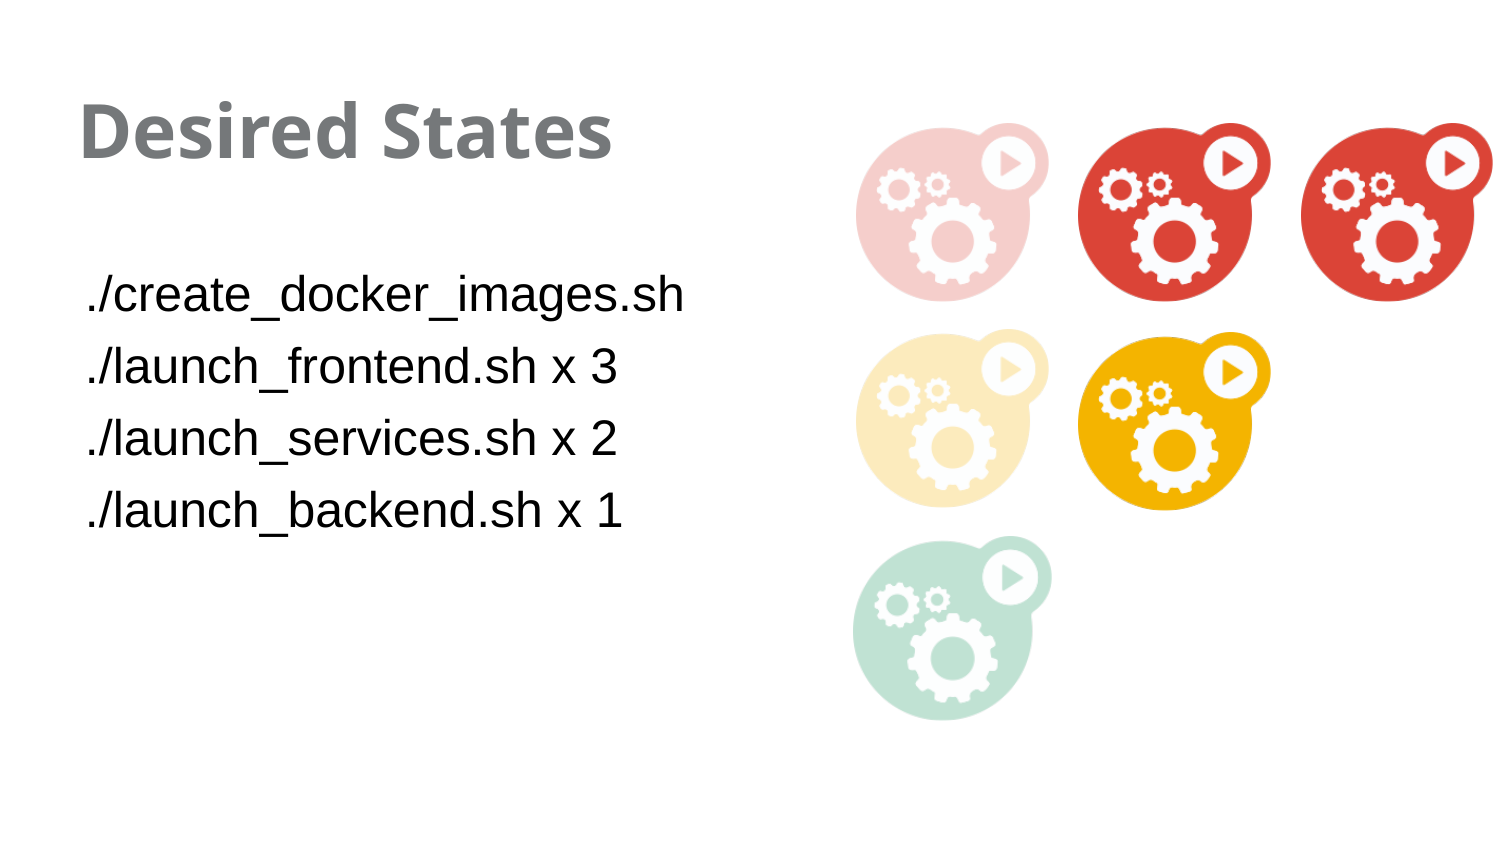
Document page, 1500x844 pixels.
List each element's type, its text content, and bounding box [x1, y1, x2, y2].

picture [1078, 123, 1271, 302]
picture [856, 329, 1049, 509]
list ./create_docker_images.sh ./launch_frontend.sh x 3 ./launch_services.sh x 2 ./launch_backend.sh x 1 [70, 234, 760, 740]
text_box Desired States [62, 79, 1413, 229]
picture [853, 536, 1052, 721]
picture [856, 123, 1049, 302]
picture [1078, 332, 1271, 511]
picture [1301, 123, 1494, 302]
